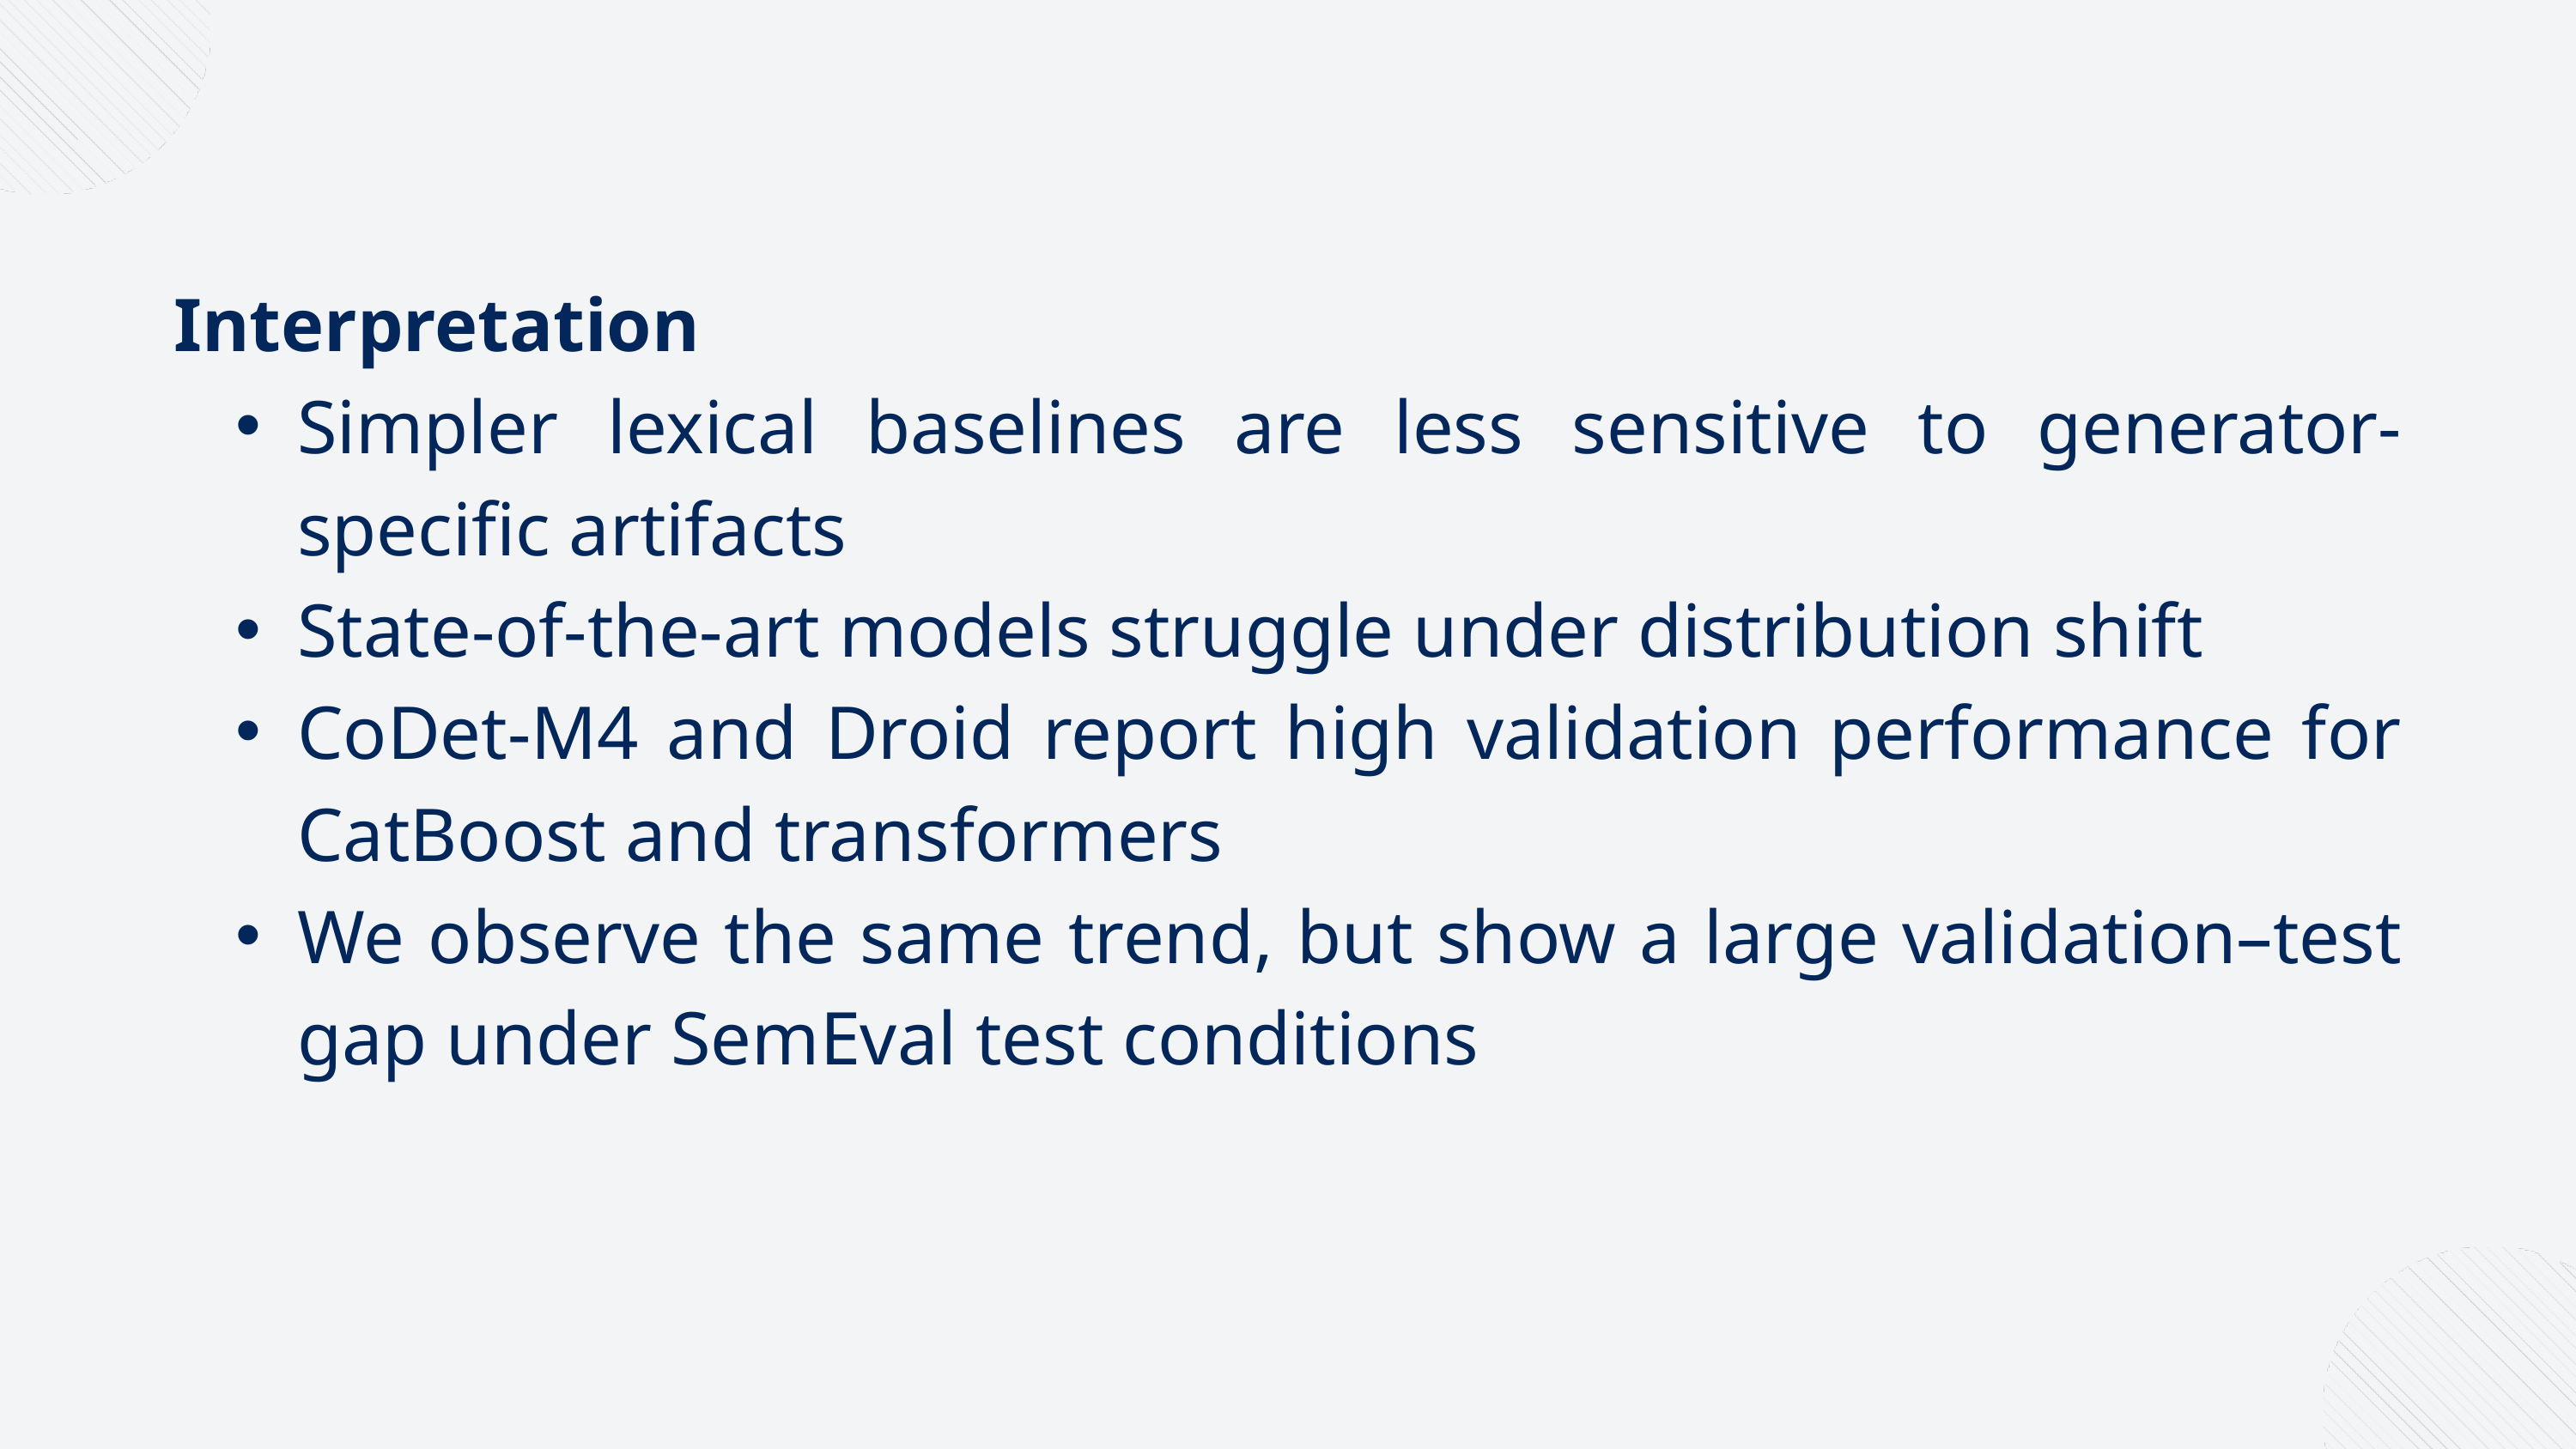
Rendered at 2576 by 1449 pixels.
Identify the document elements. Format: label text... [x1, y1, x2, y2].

text_box [2323, 1246, 2576, 1449]
text_box [0, 0, 211, 195]
text_box Interpretation Simpler lexical baselines are less sensitive to generator-specific artifacts State-of-the-art models struggle under distribution shift CoDet-M4 and Droid report high validation performance for CatBoost and transformers We observe the same trend, but show a large validation–test gap under SemEval test conditions [173, 264, 2403, 1182]
